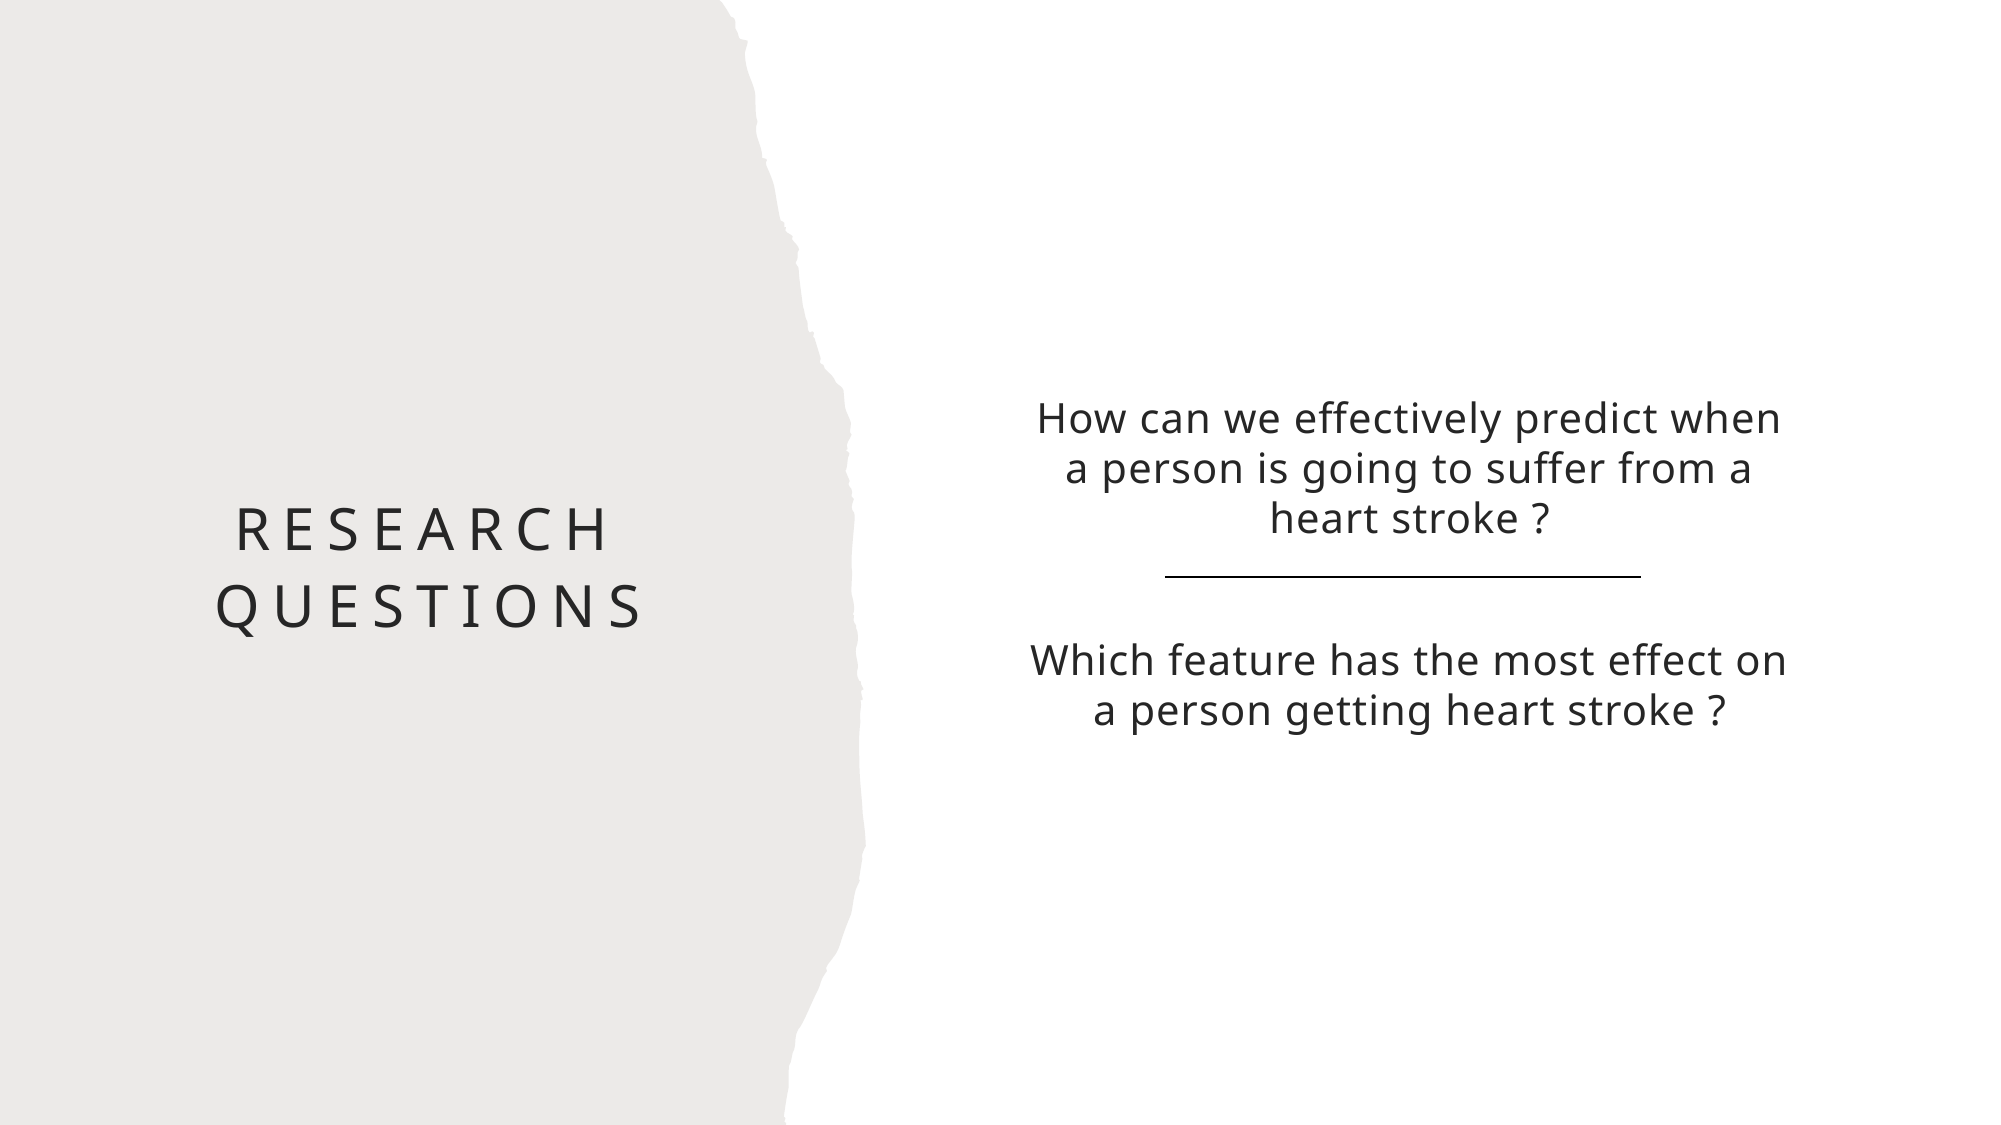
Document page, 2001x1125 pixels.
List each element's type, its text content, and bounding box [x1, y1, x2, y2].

title Research questions [116, 256, 739, 869]
list How can we effectively predict when a person is going to suffer from a heart stroke ? Which feature has the most effect on a person getting heart stroke ? [1008, 120, 1811, 1005]
text_box [722, 0, 2000, 1125]
text_box [0, 0, 867, 1125]
